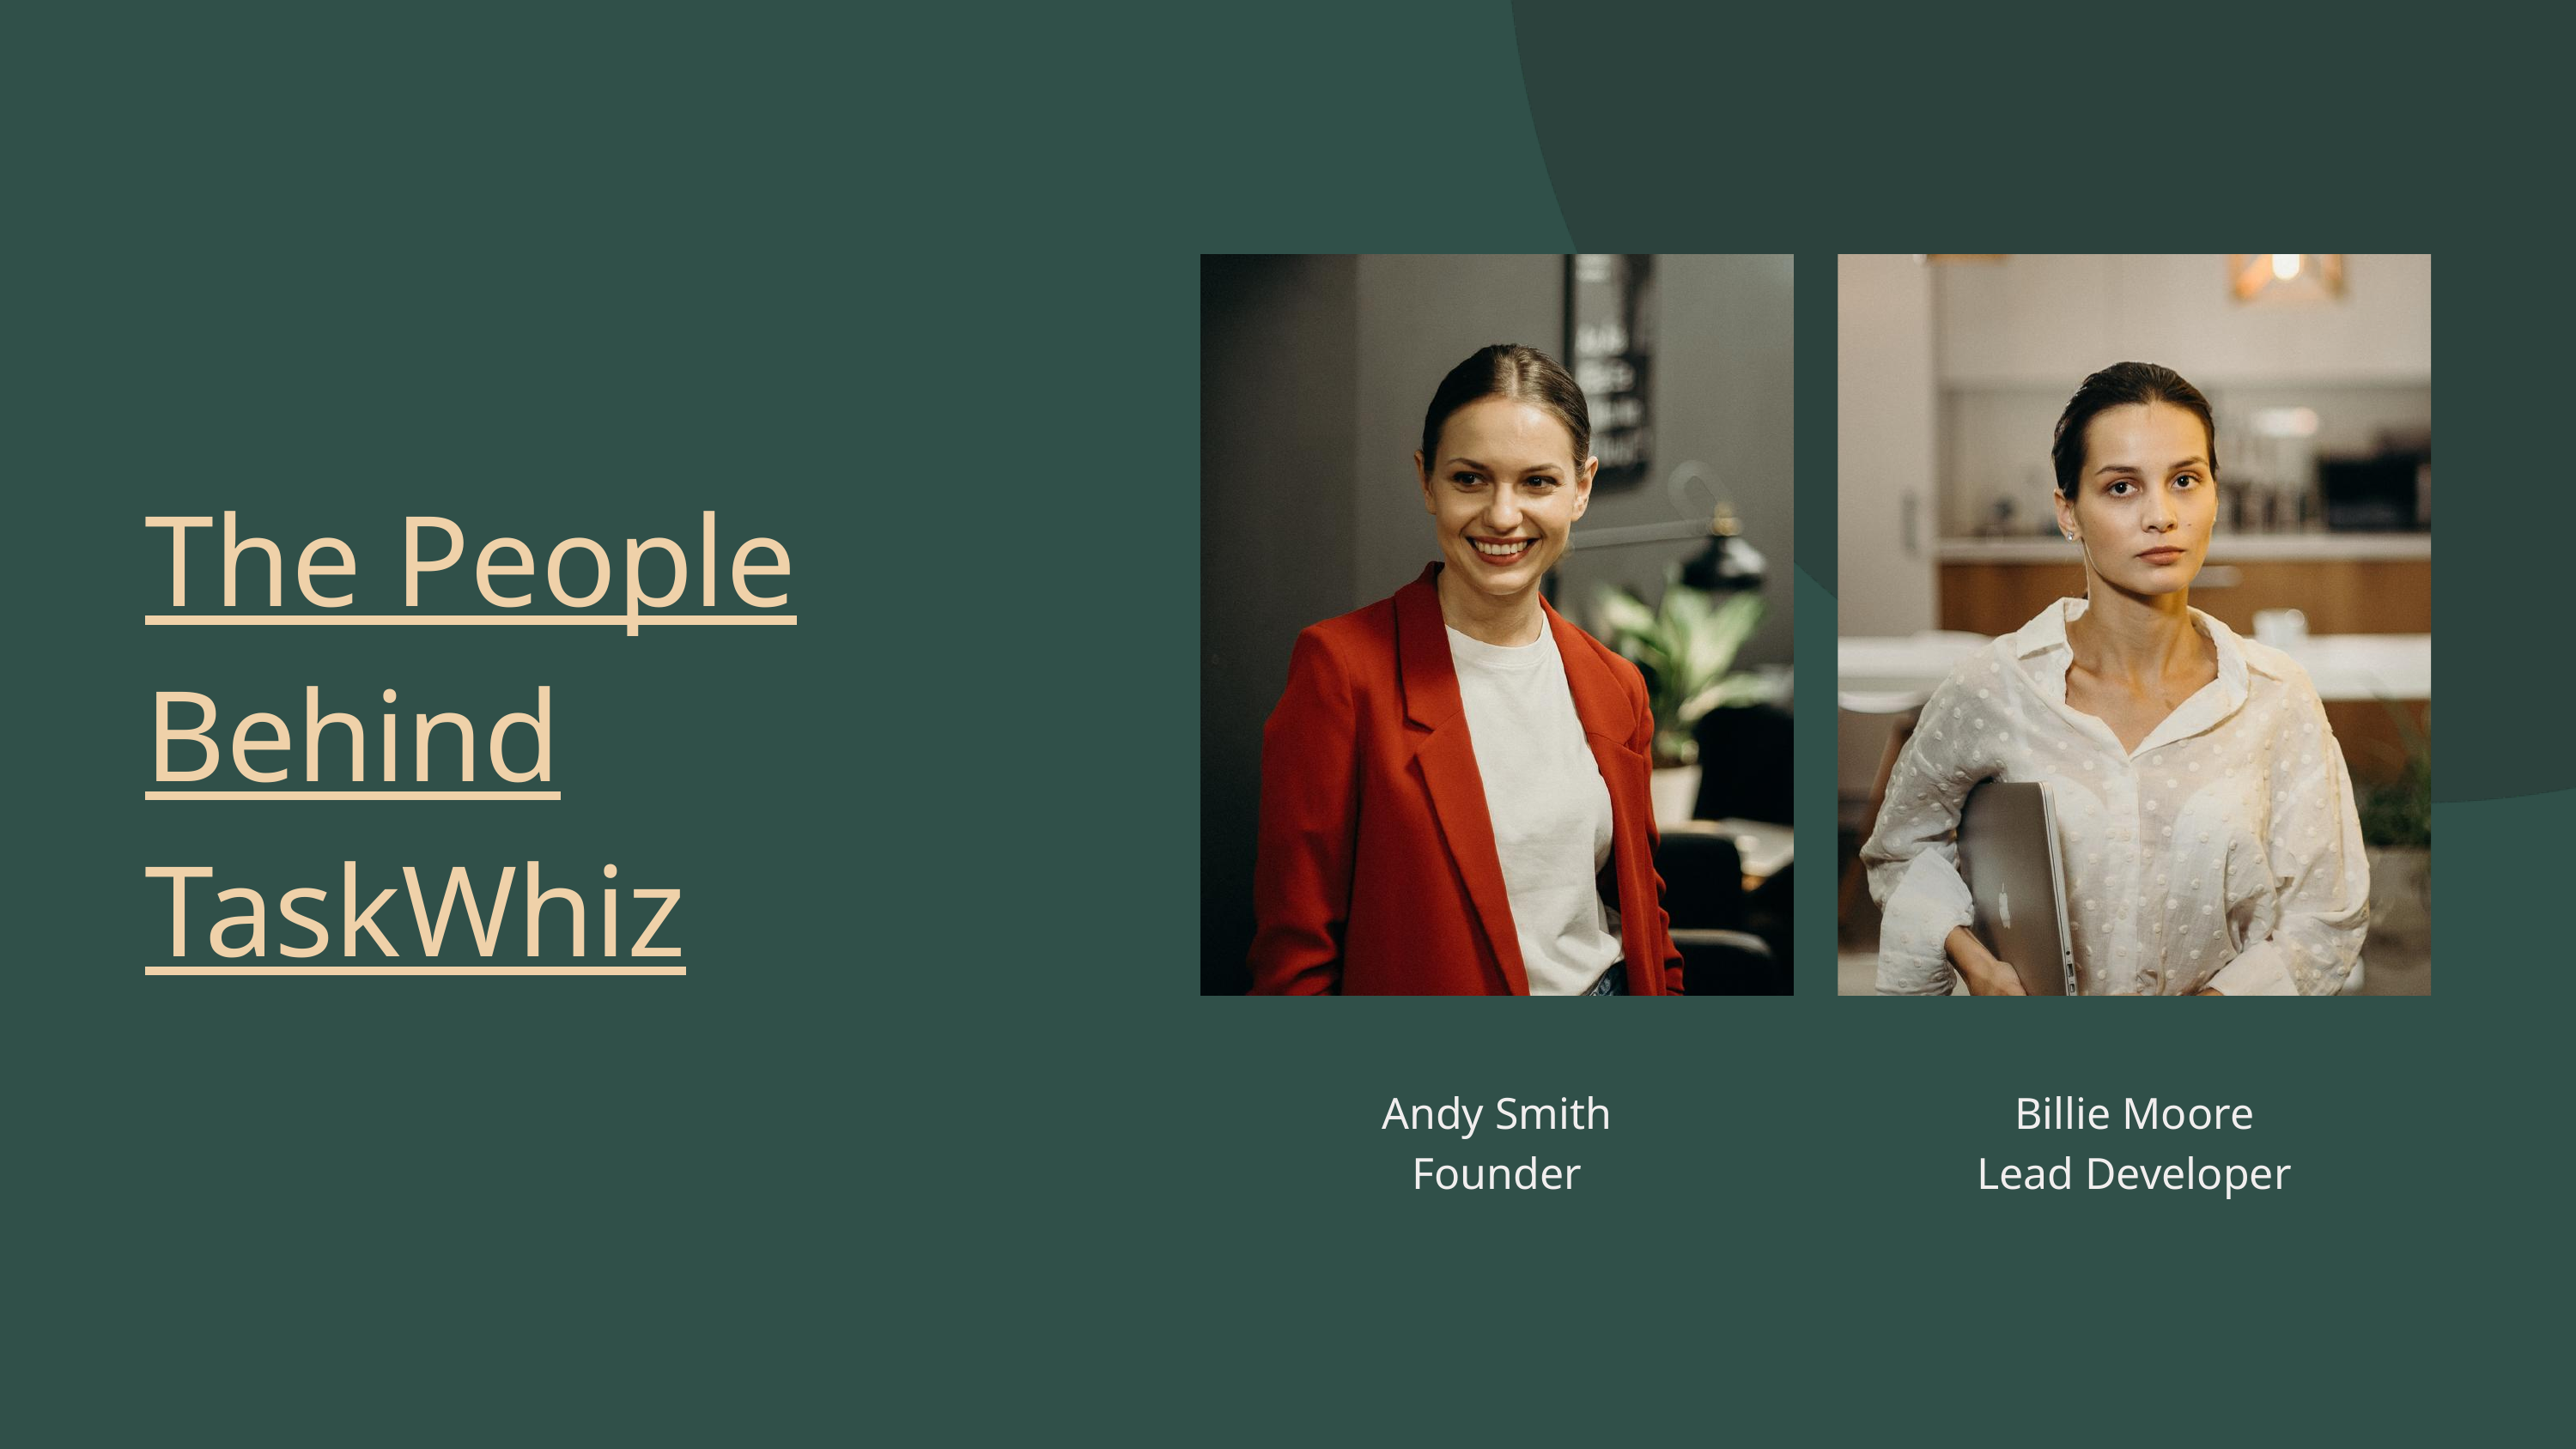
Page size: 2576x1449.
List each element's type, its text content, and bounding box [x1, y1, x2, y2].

text_box Andy Smith Founder [1243, 1077, 1750, 1198]
picture [1200, 0, 2576, 996]
text_box Billie Moore Lead Developer [1881, 1077, 2388, 1198]
text_box The People Behind TaskWhiz [144, 456, 993, 982]
